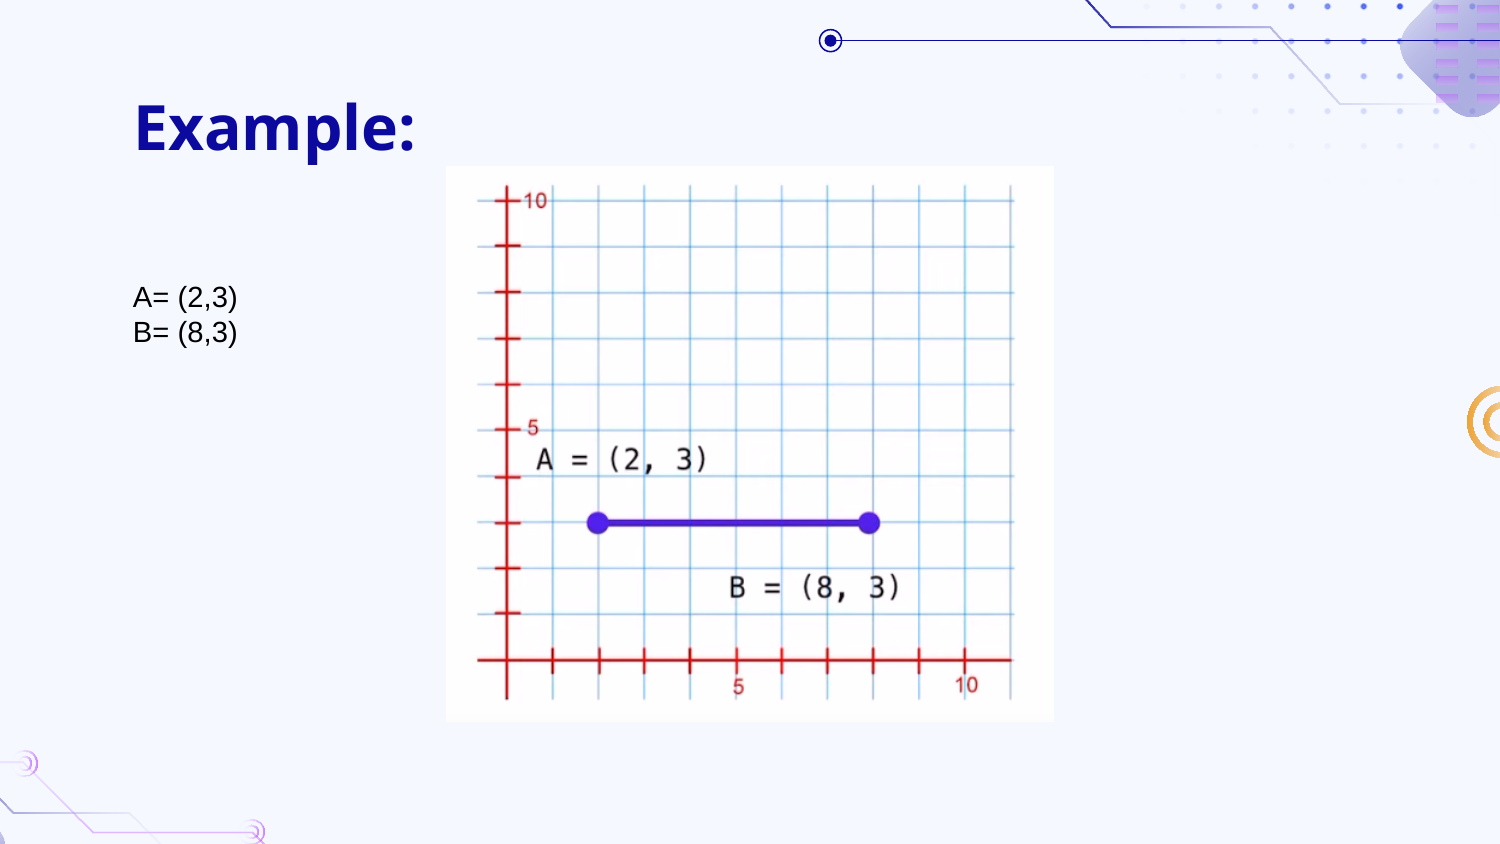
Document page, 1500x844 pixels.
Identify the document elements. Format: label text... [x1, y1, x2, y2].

picture [446, 166, 1054, 722]
text_box A= (2,3) B= (8,3) [118, 271, 356, 356]
picture [1118, 41, 1500, 185]
picture [1118, 0, 1432, 40]
title Example: [118, 72, 1382, 167]
